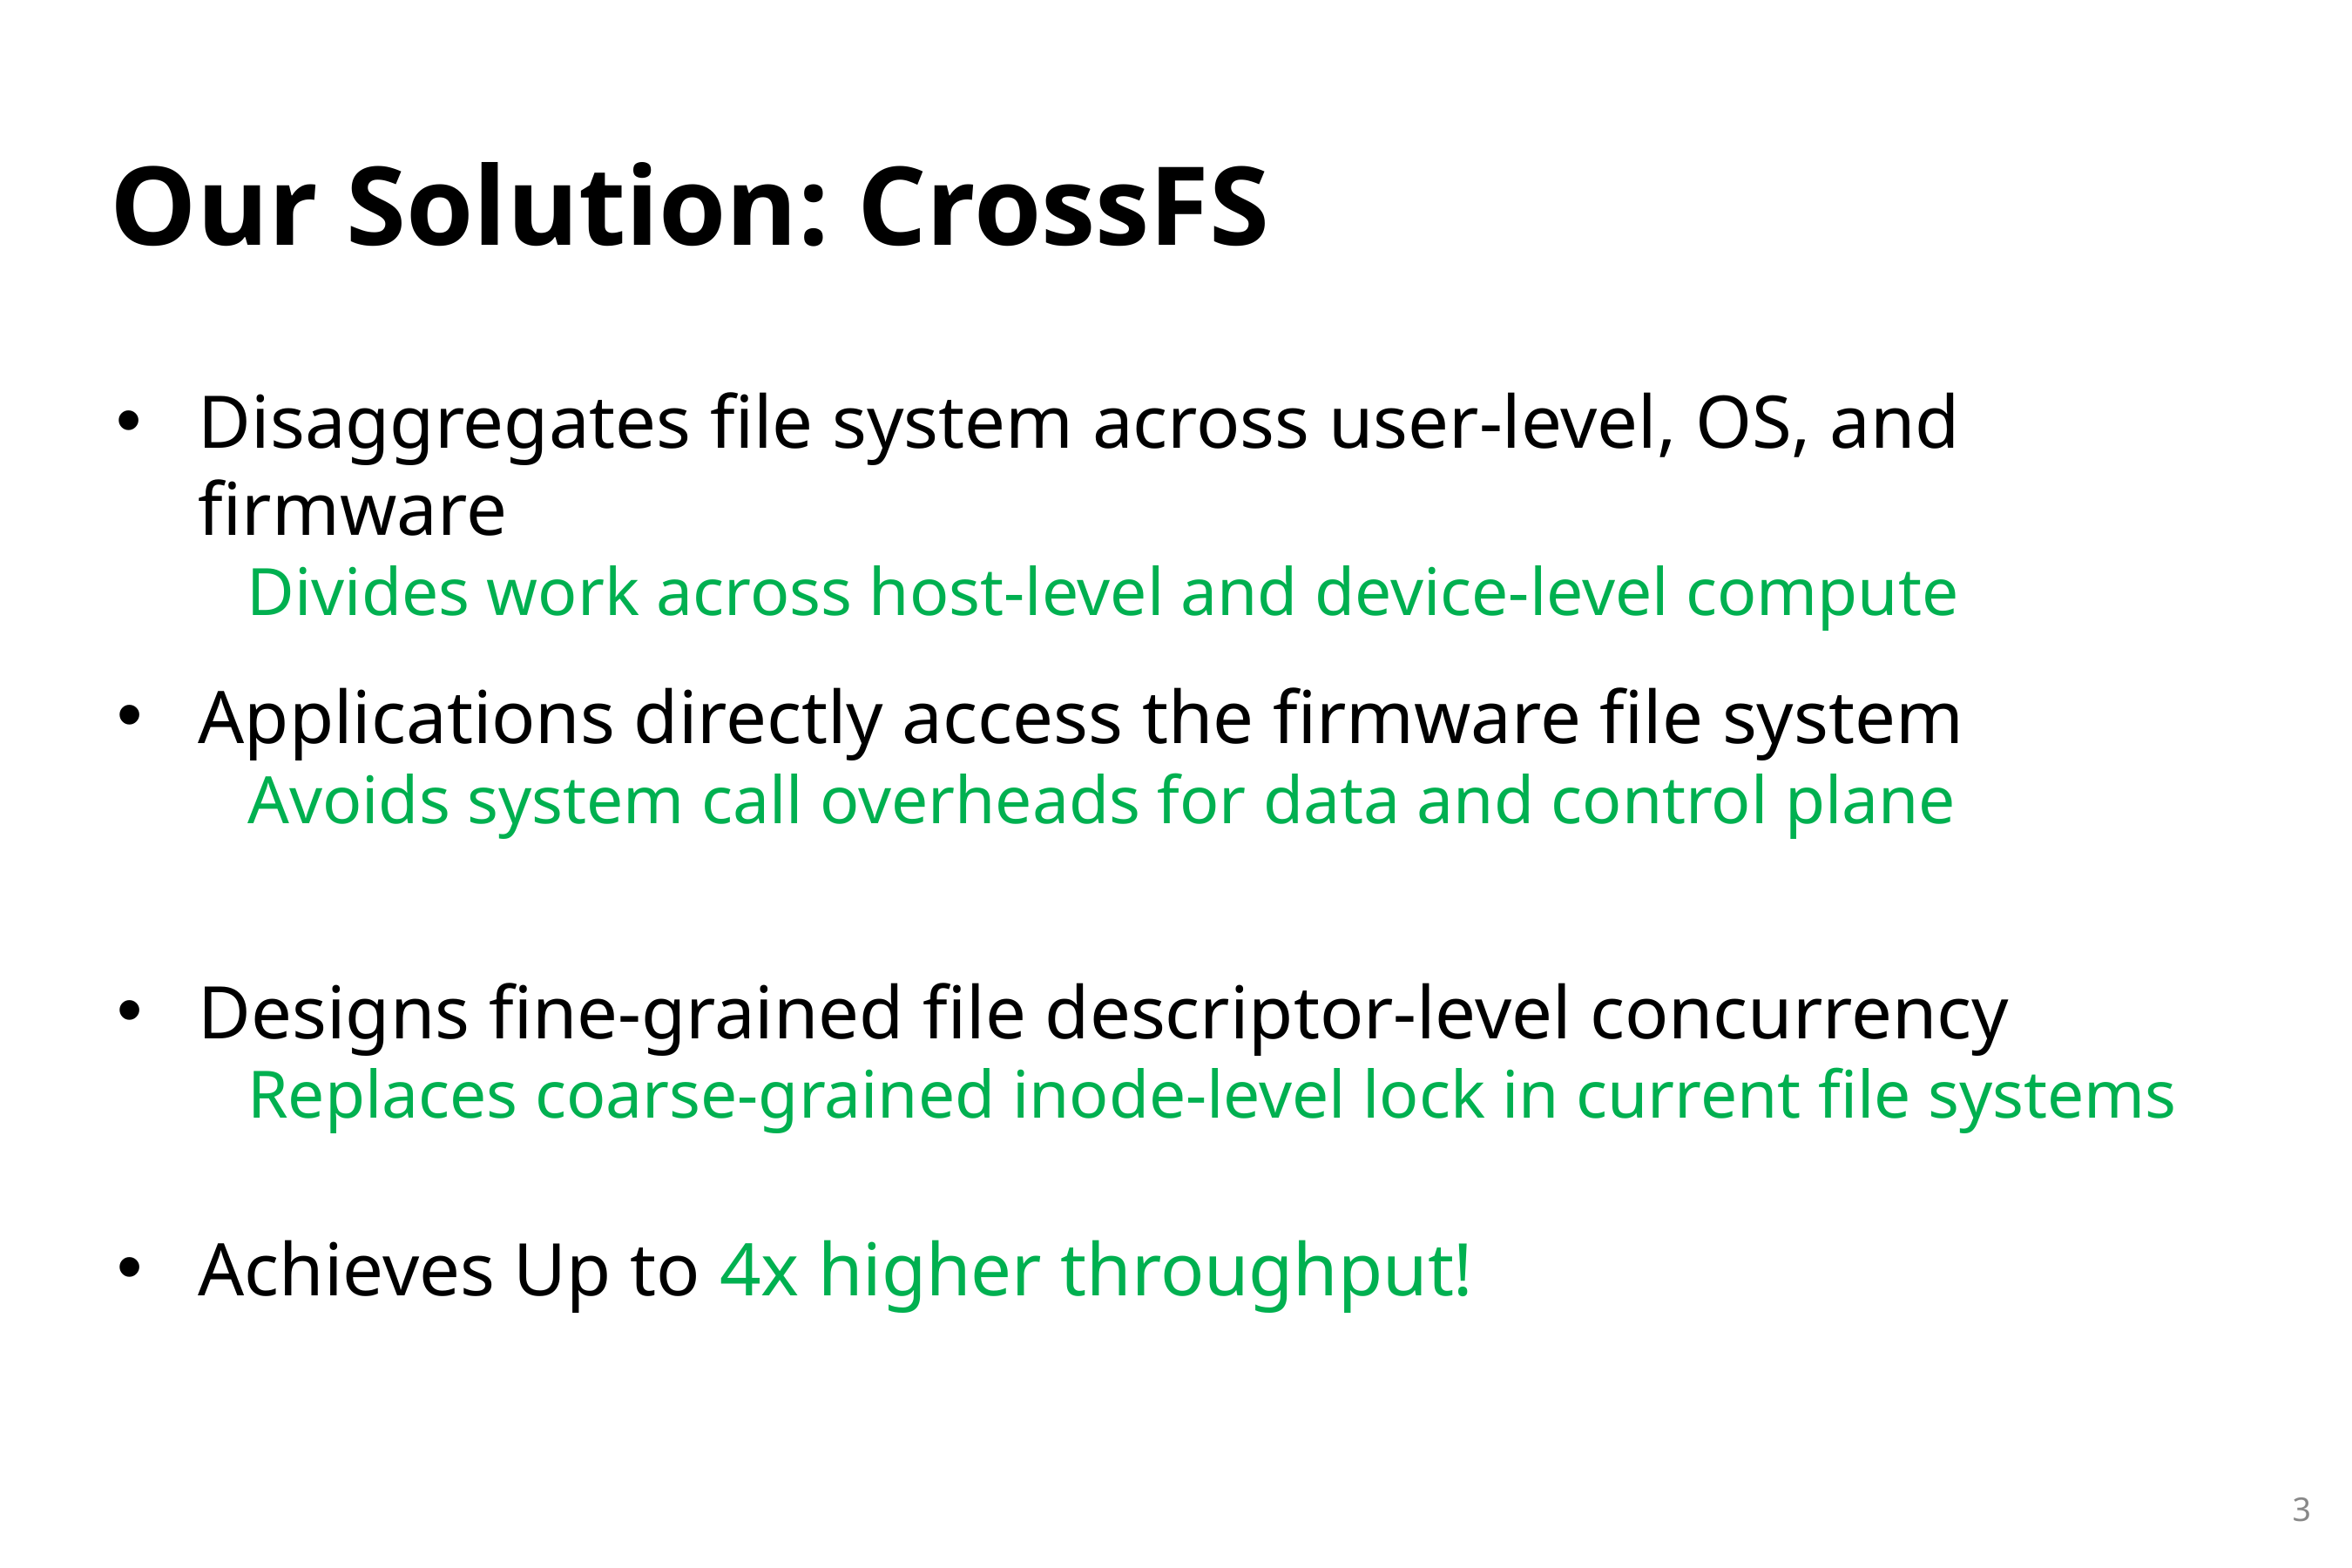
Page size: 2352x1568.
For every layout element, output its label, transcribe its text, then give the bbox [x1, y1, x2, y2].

slide_number 3 [2263, 1484, 2319, 1539]
text_box Applications directly access the firmware file system Avoids system call overheads for data and control plane [104, 664, 2291, 843]
text_box Disaggregates file system across user-level, OS, and firmware Divides work across host-level and device-level compute [104, 368, 2016, 635]
text_box Designs fine-grained file descriptor-level concurrency Replaces coarse-grained inode-level lock in current file systems [104, 959, 2352, 1139]
text_box Our Solution: CrossFS [104, 77, 2167, 242]
text_box Achieves Up to 4x higher throughput! [104, 1216, 2352, 1317]
